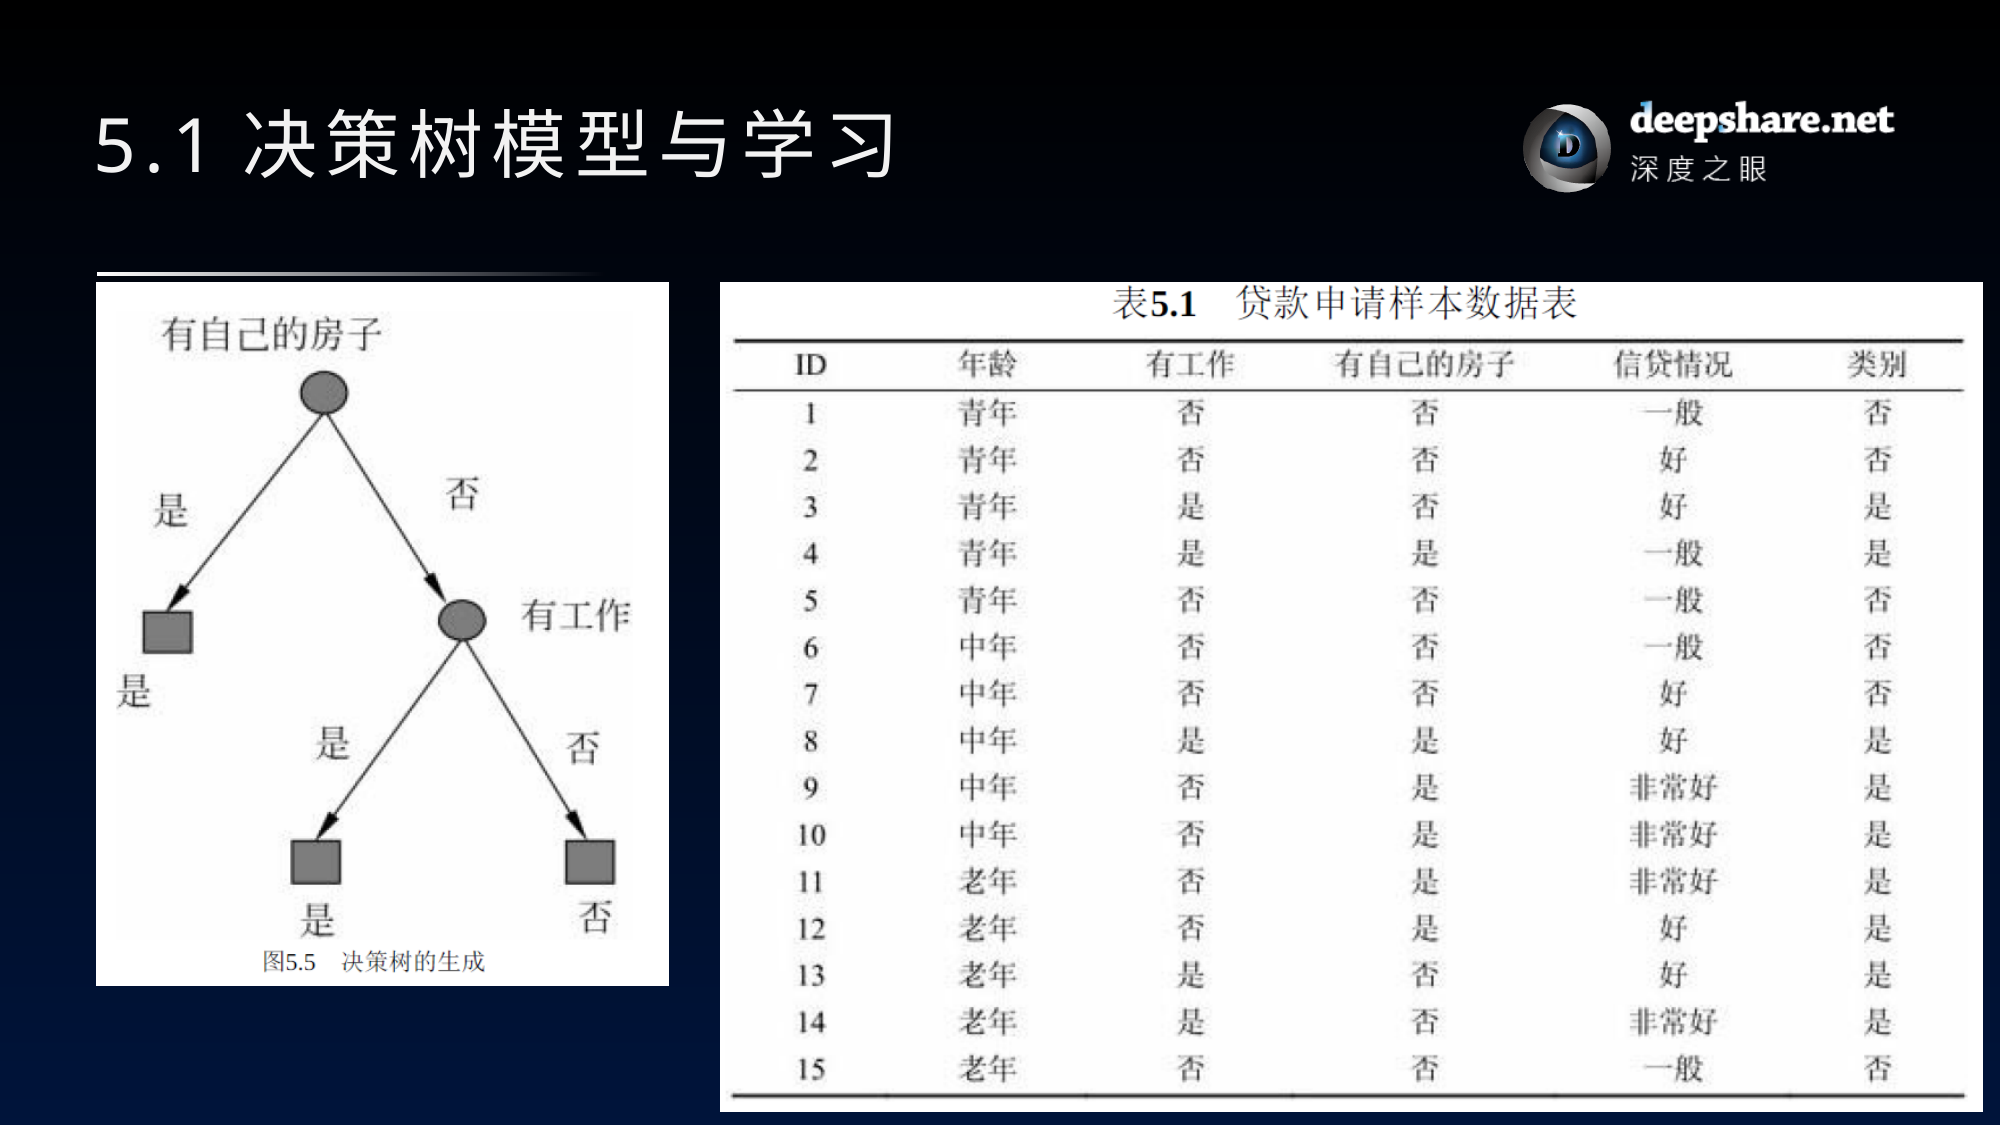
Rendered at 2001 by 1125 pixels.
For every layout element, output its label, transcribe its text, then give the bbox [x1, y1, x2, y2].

picture [95, 282, 669, 986]
picture [720, 282, 1983, 1112]
picture [1517, 44, 1903, 225]
title 5.1决策树模型与学习 [78, 100, 1192, 198]
